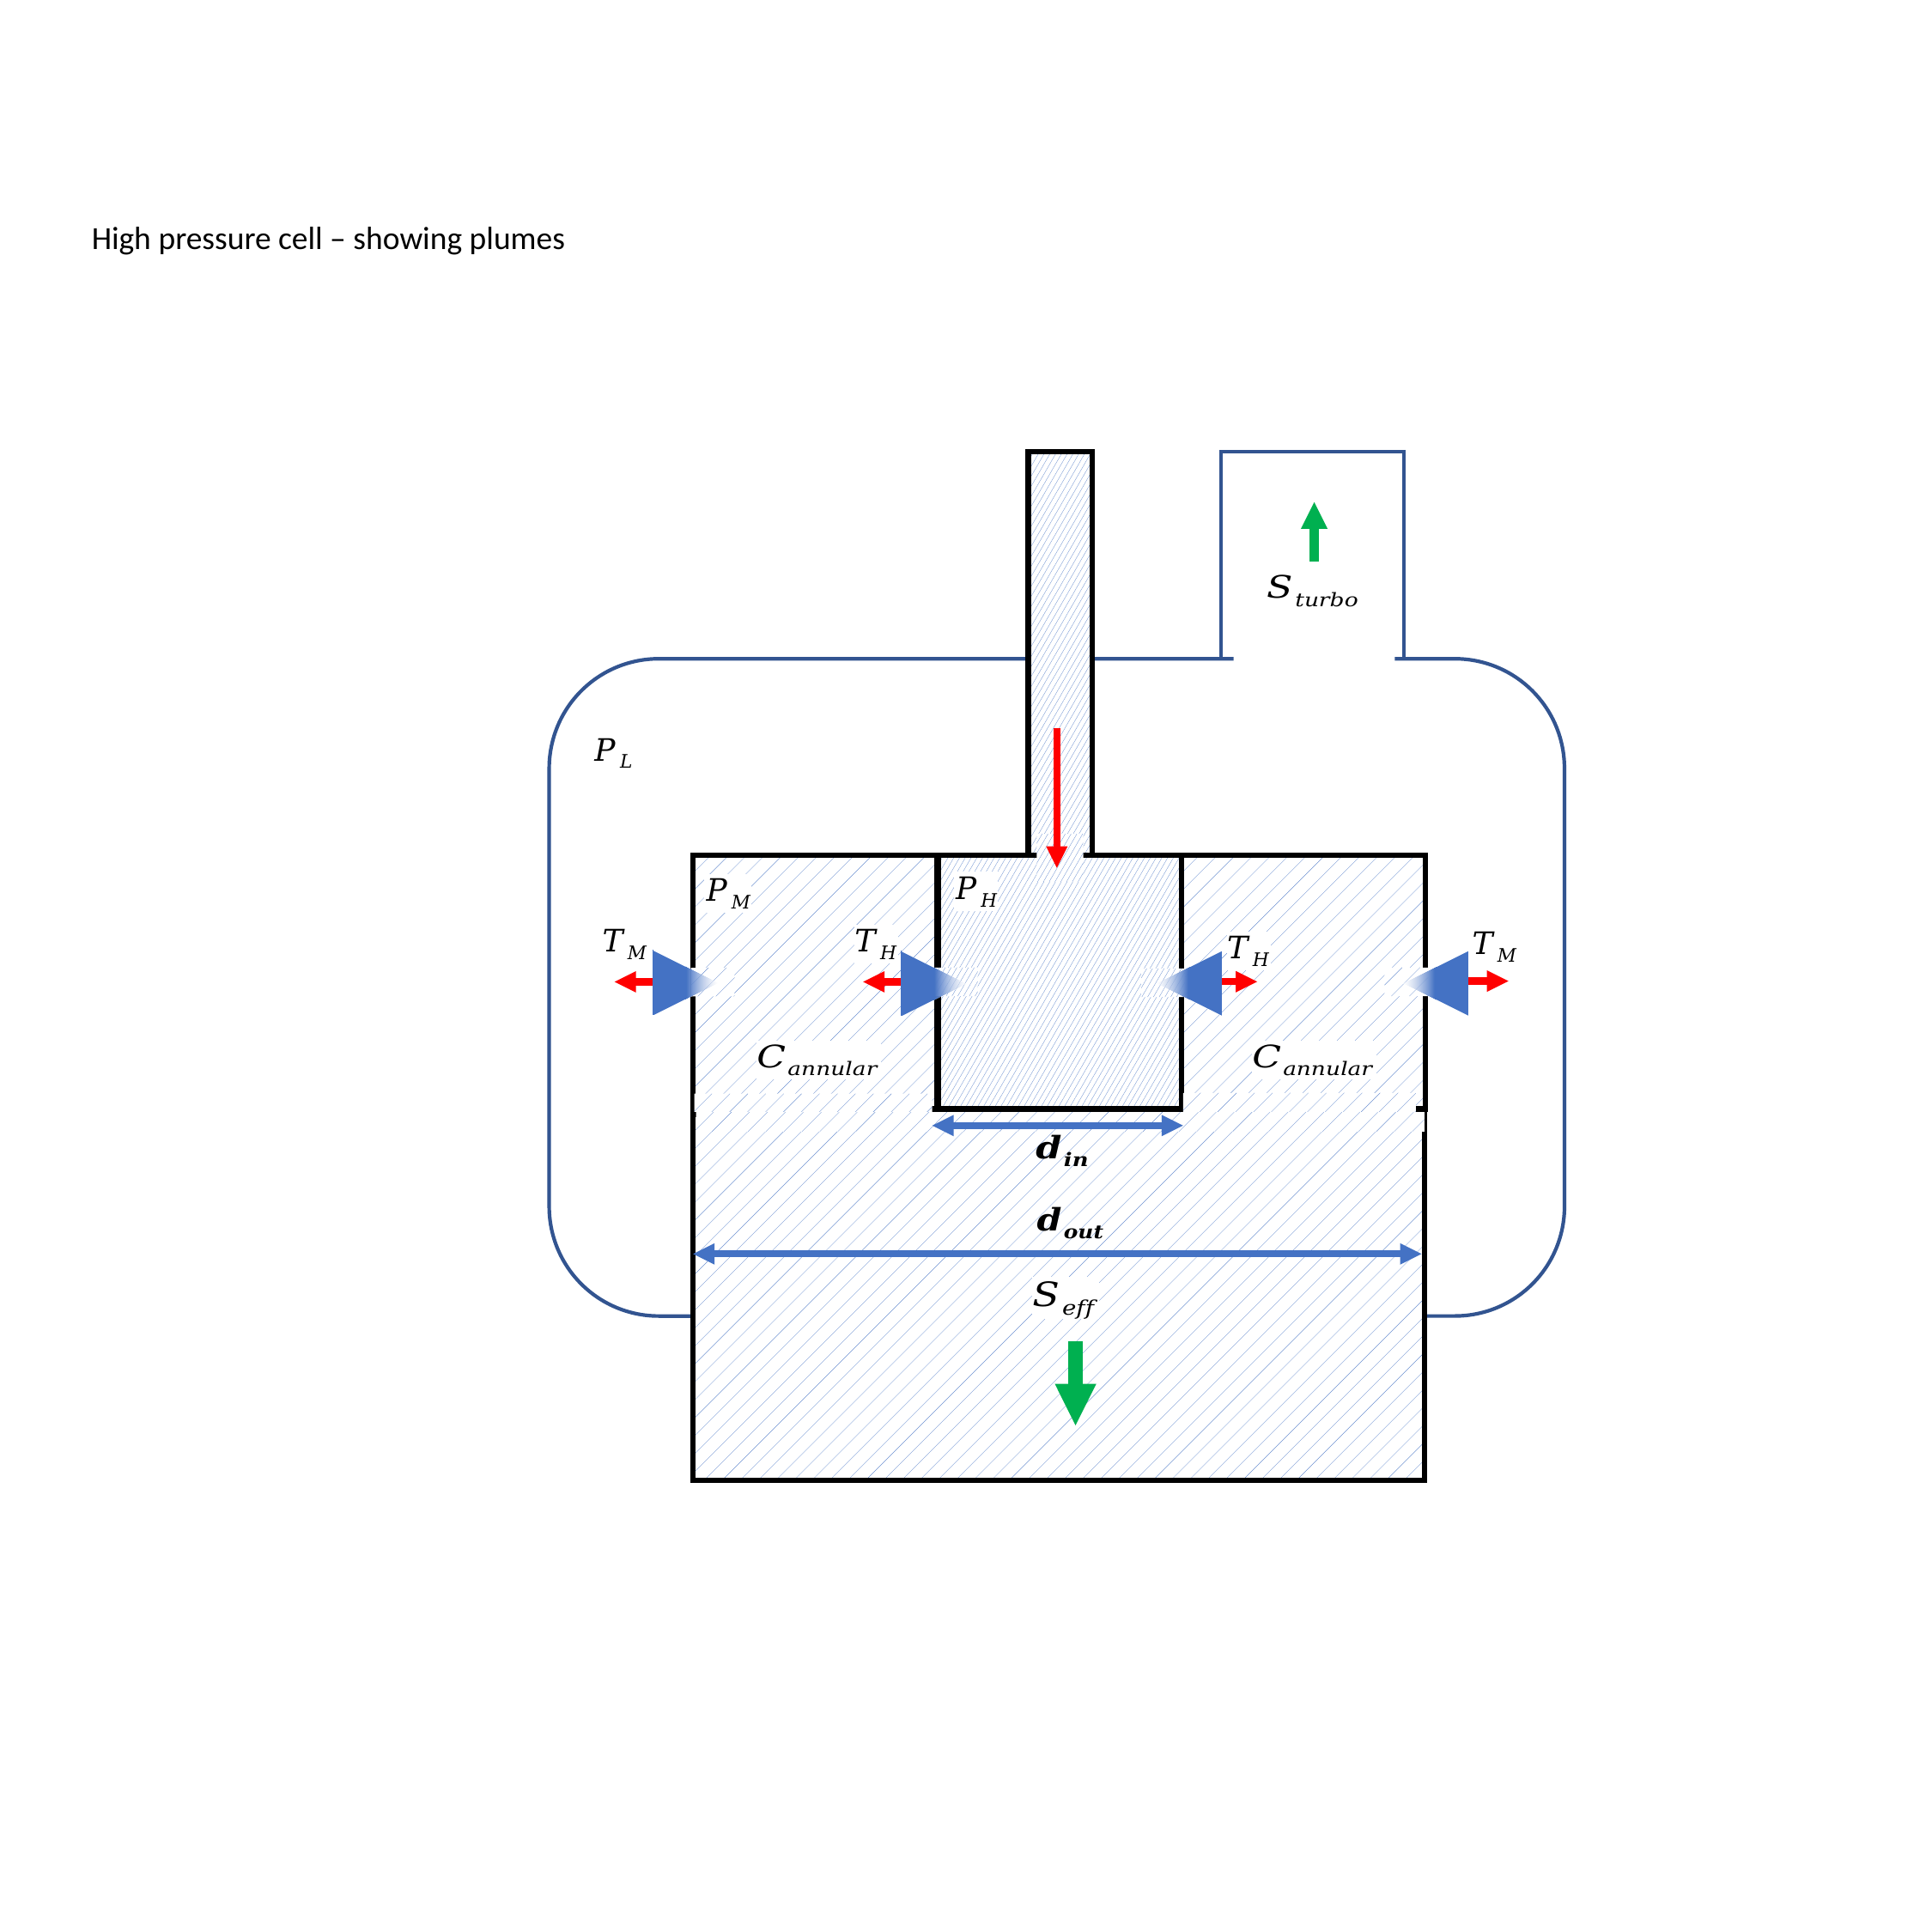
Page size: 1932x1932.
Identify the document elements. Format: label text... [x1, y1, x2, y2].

text_box High pressure cell – showing plumes [79, 210, 579, 262]
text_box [549, 452, 1565, 1480]
